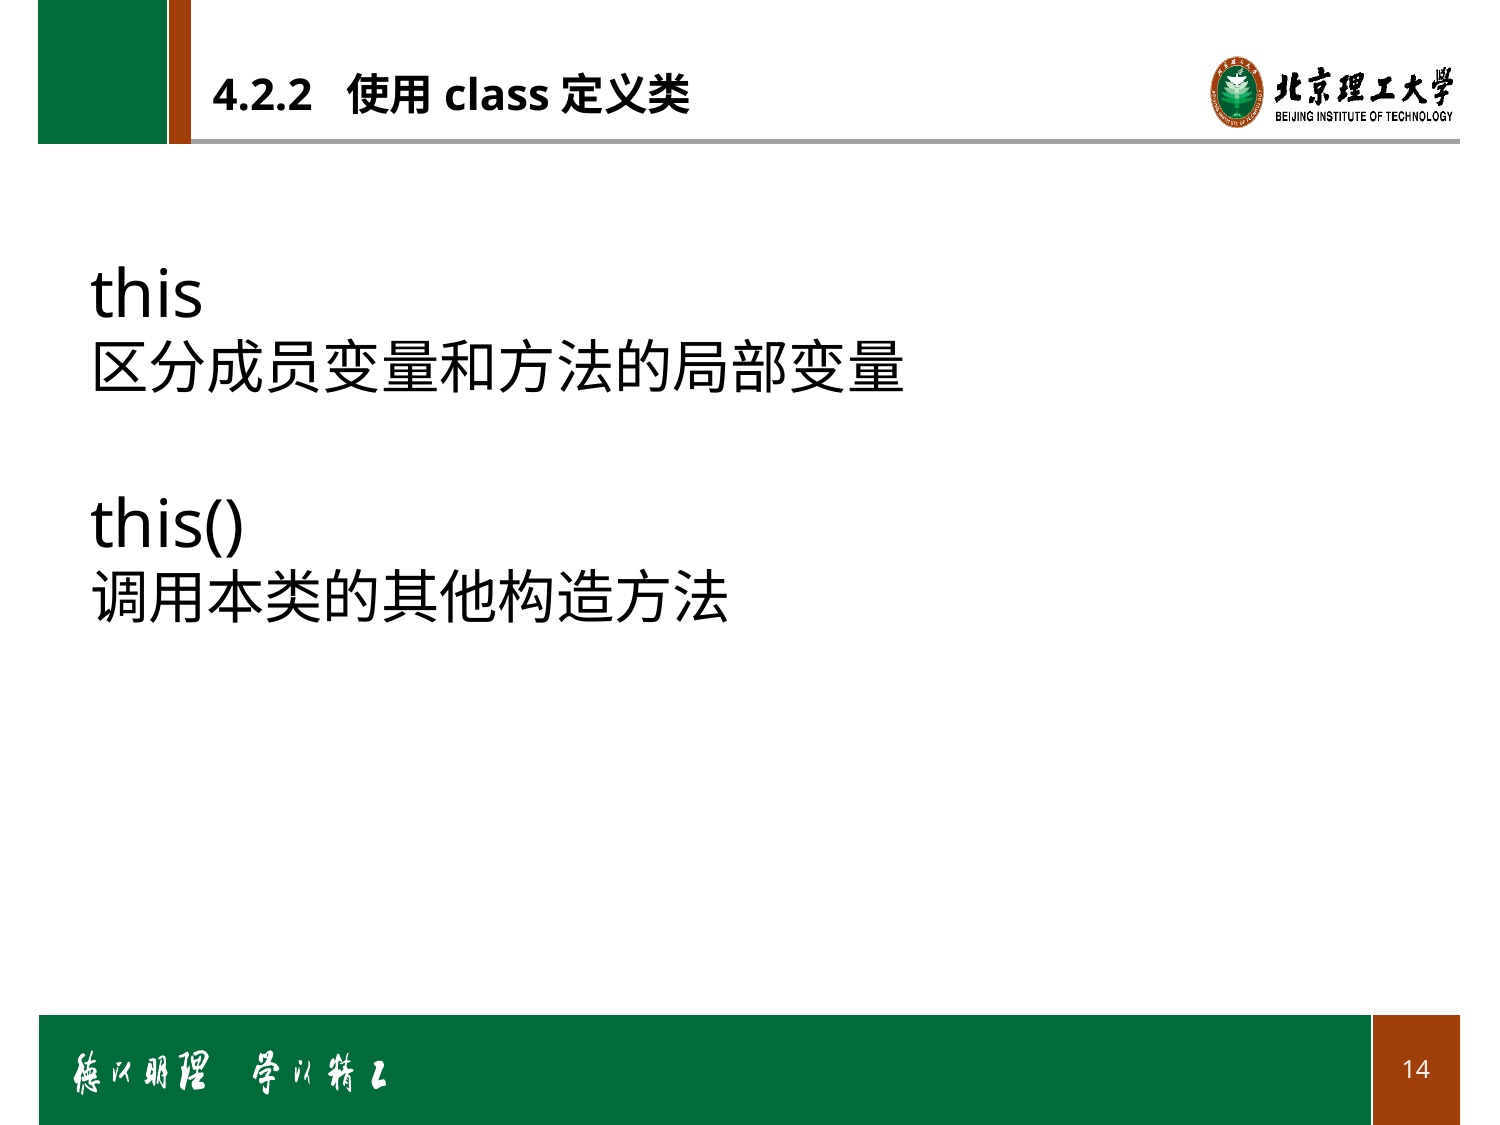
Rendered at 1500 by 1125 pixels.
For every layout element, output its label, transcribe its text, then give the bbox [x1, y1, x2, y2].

title 4.2.2 使用class定义类 [197, 0, 1262, 198]
picture [1262, 56, 1453, 128]
list this 区分成员变量和方法的局部变量 this() 调用本类的其他构造方法 [75, 243, 1425, 986]
